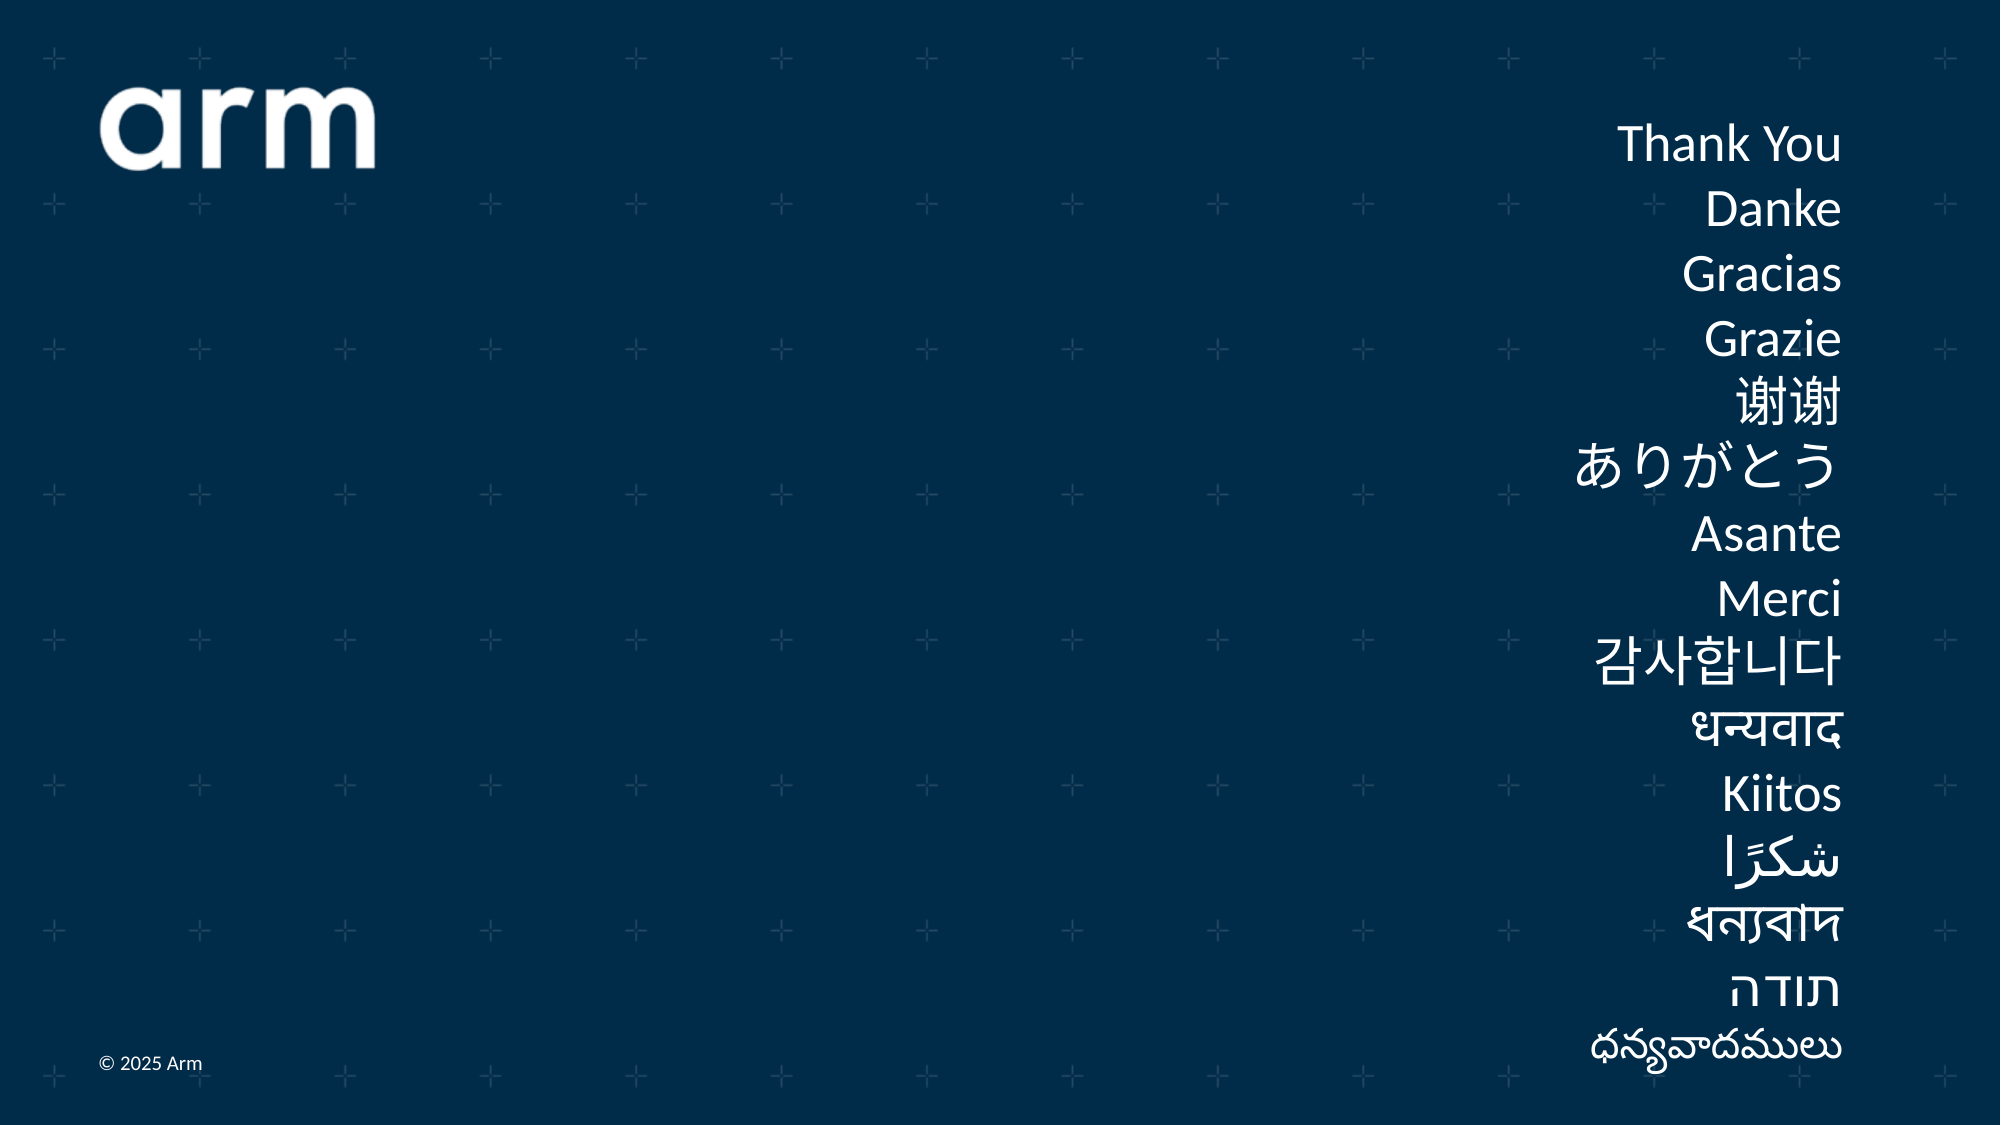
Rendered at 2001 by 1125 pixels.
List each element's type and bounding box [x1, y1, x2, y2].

picture [43, 47, 1957, 1088]
